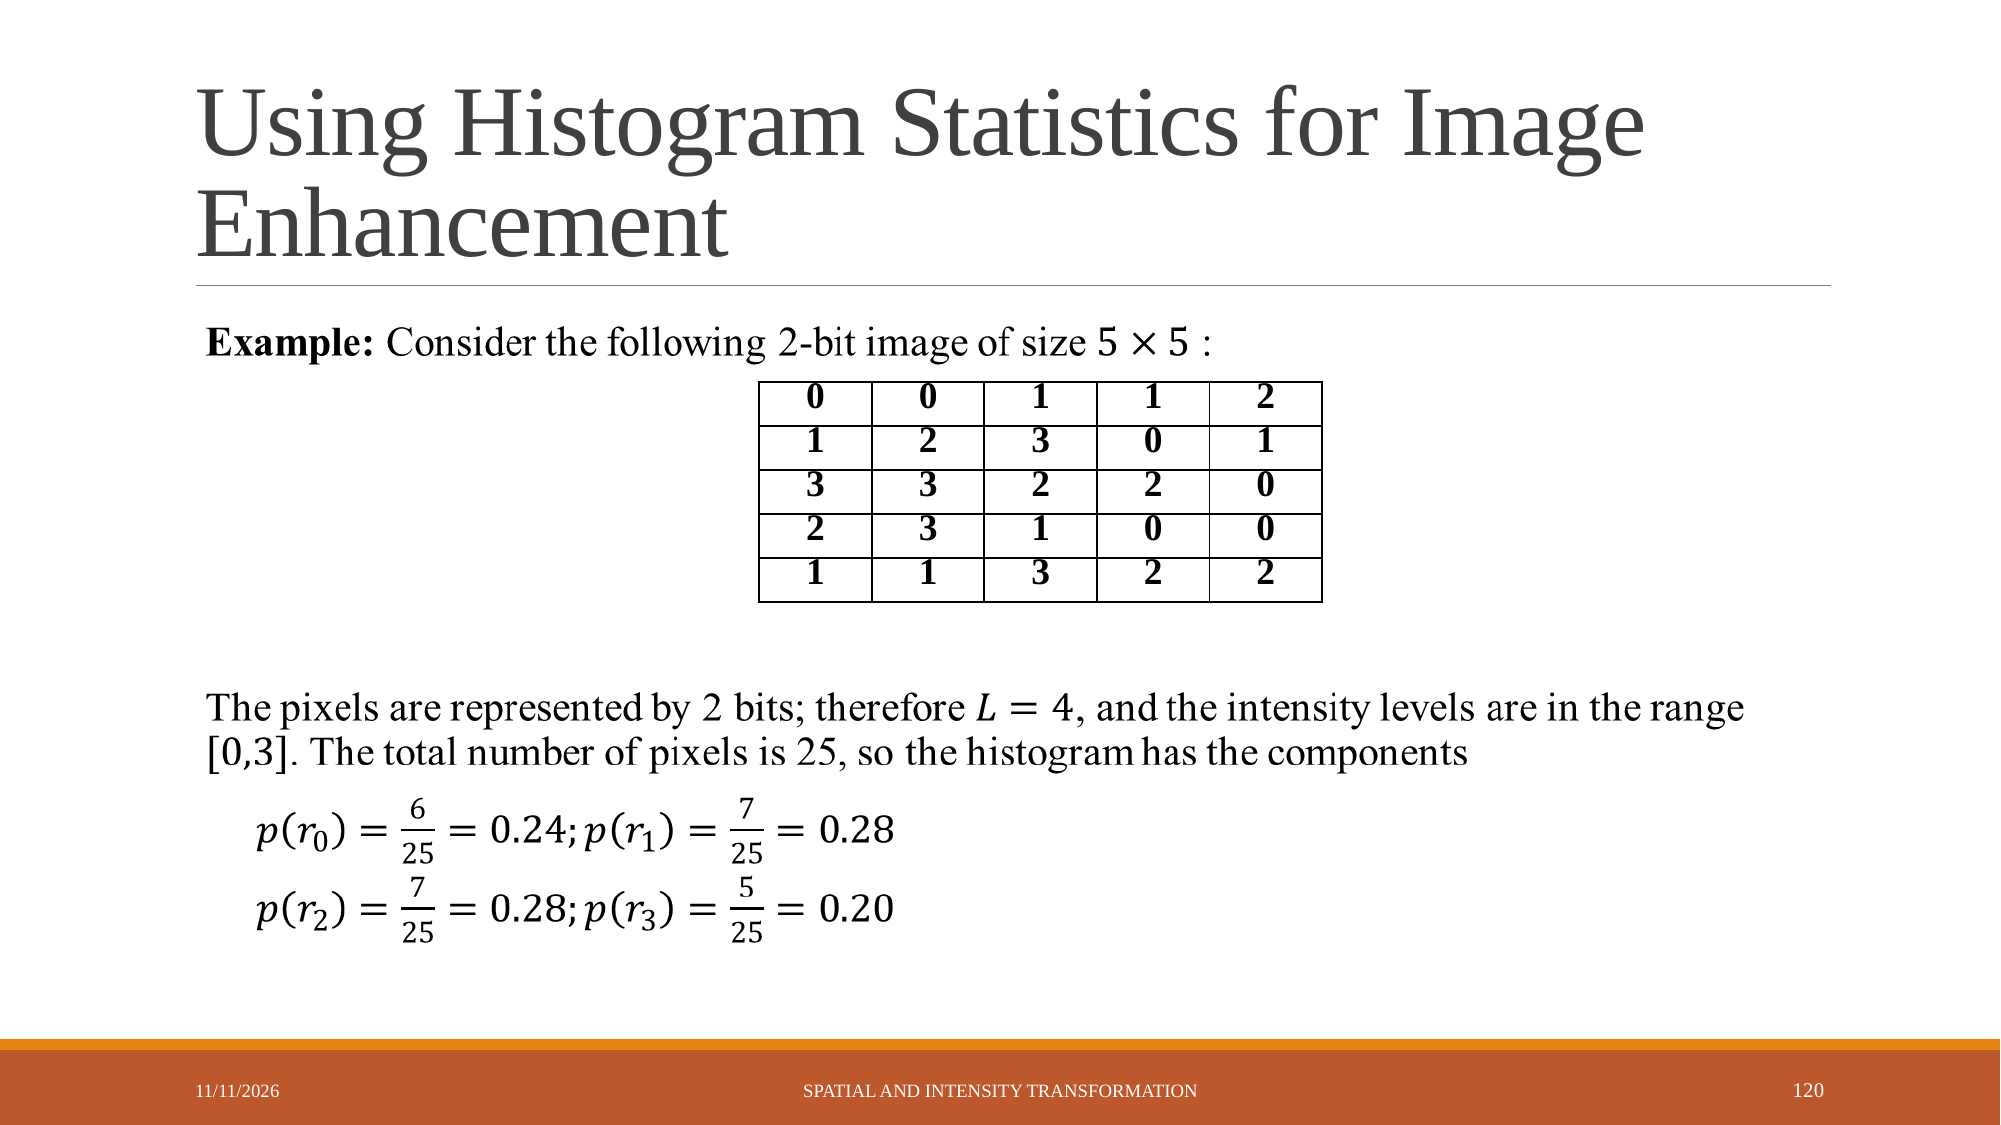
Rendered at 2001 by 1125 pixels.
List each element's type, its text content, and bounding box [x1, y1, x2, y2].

table_cell 2 [1098, 471, 1209, 513]
table_cell 1 [985, 515, 1096, 557]
table_cell 2 [873, 427, 983, 469]
title Using Histogram Statistics for Image Enhancement [179, 47, 1830, 285]
table_cell 3 [985, 559, 1096, 601]
table_cell 0 [1098, 427, 1209, 469]
table_header 0 [760, 383, 871, 425]
footer Spatial and Intensity Transformation [604, 1059, 1396, 1120]
list [179, 302, 1830, 963]
table_cell 1 [1210, 427, 1321, 469]
table_cell 1 [760, 427, 871, 469]
table_cell 2 [1210, 559, 1321, 601]
table_header 1 [1098, 383, 1209, 425]
table_cell 2 [760, 515, 871, 557]
slide_number 120 [1624, 1059, 1840, 1120]
table_header 2 [1210, 383, 1321, 425]
table_cell 3 [985, 427, 1096, 469]
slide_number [179, 1059, 586, 1120]
table_cell 3 [873, 471, 983, 513]
table_cell 2 [985, 471, 1096, 513]
table_cell 0 [1210, 471, 1321, 513]
table_cell 2 [1098, 559, 1209, 601]
table_cell 3 [873, 515, 983, 557]
table_header 1 [985, 383, 1096, 425]
table_cell 0 [1210, 515, 1321, 557]
table_header 0 [873, 383, 983, 425]
table_cell 1 [873, 559, 983, 601]
table_cell 0 [1098, 515, 1209, 557]
table_cell 3 [760, 471, 871, 513]
table_cell 1 [760, 559, 871, 601]
